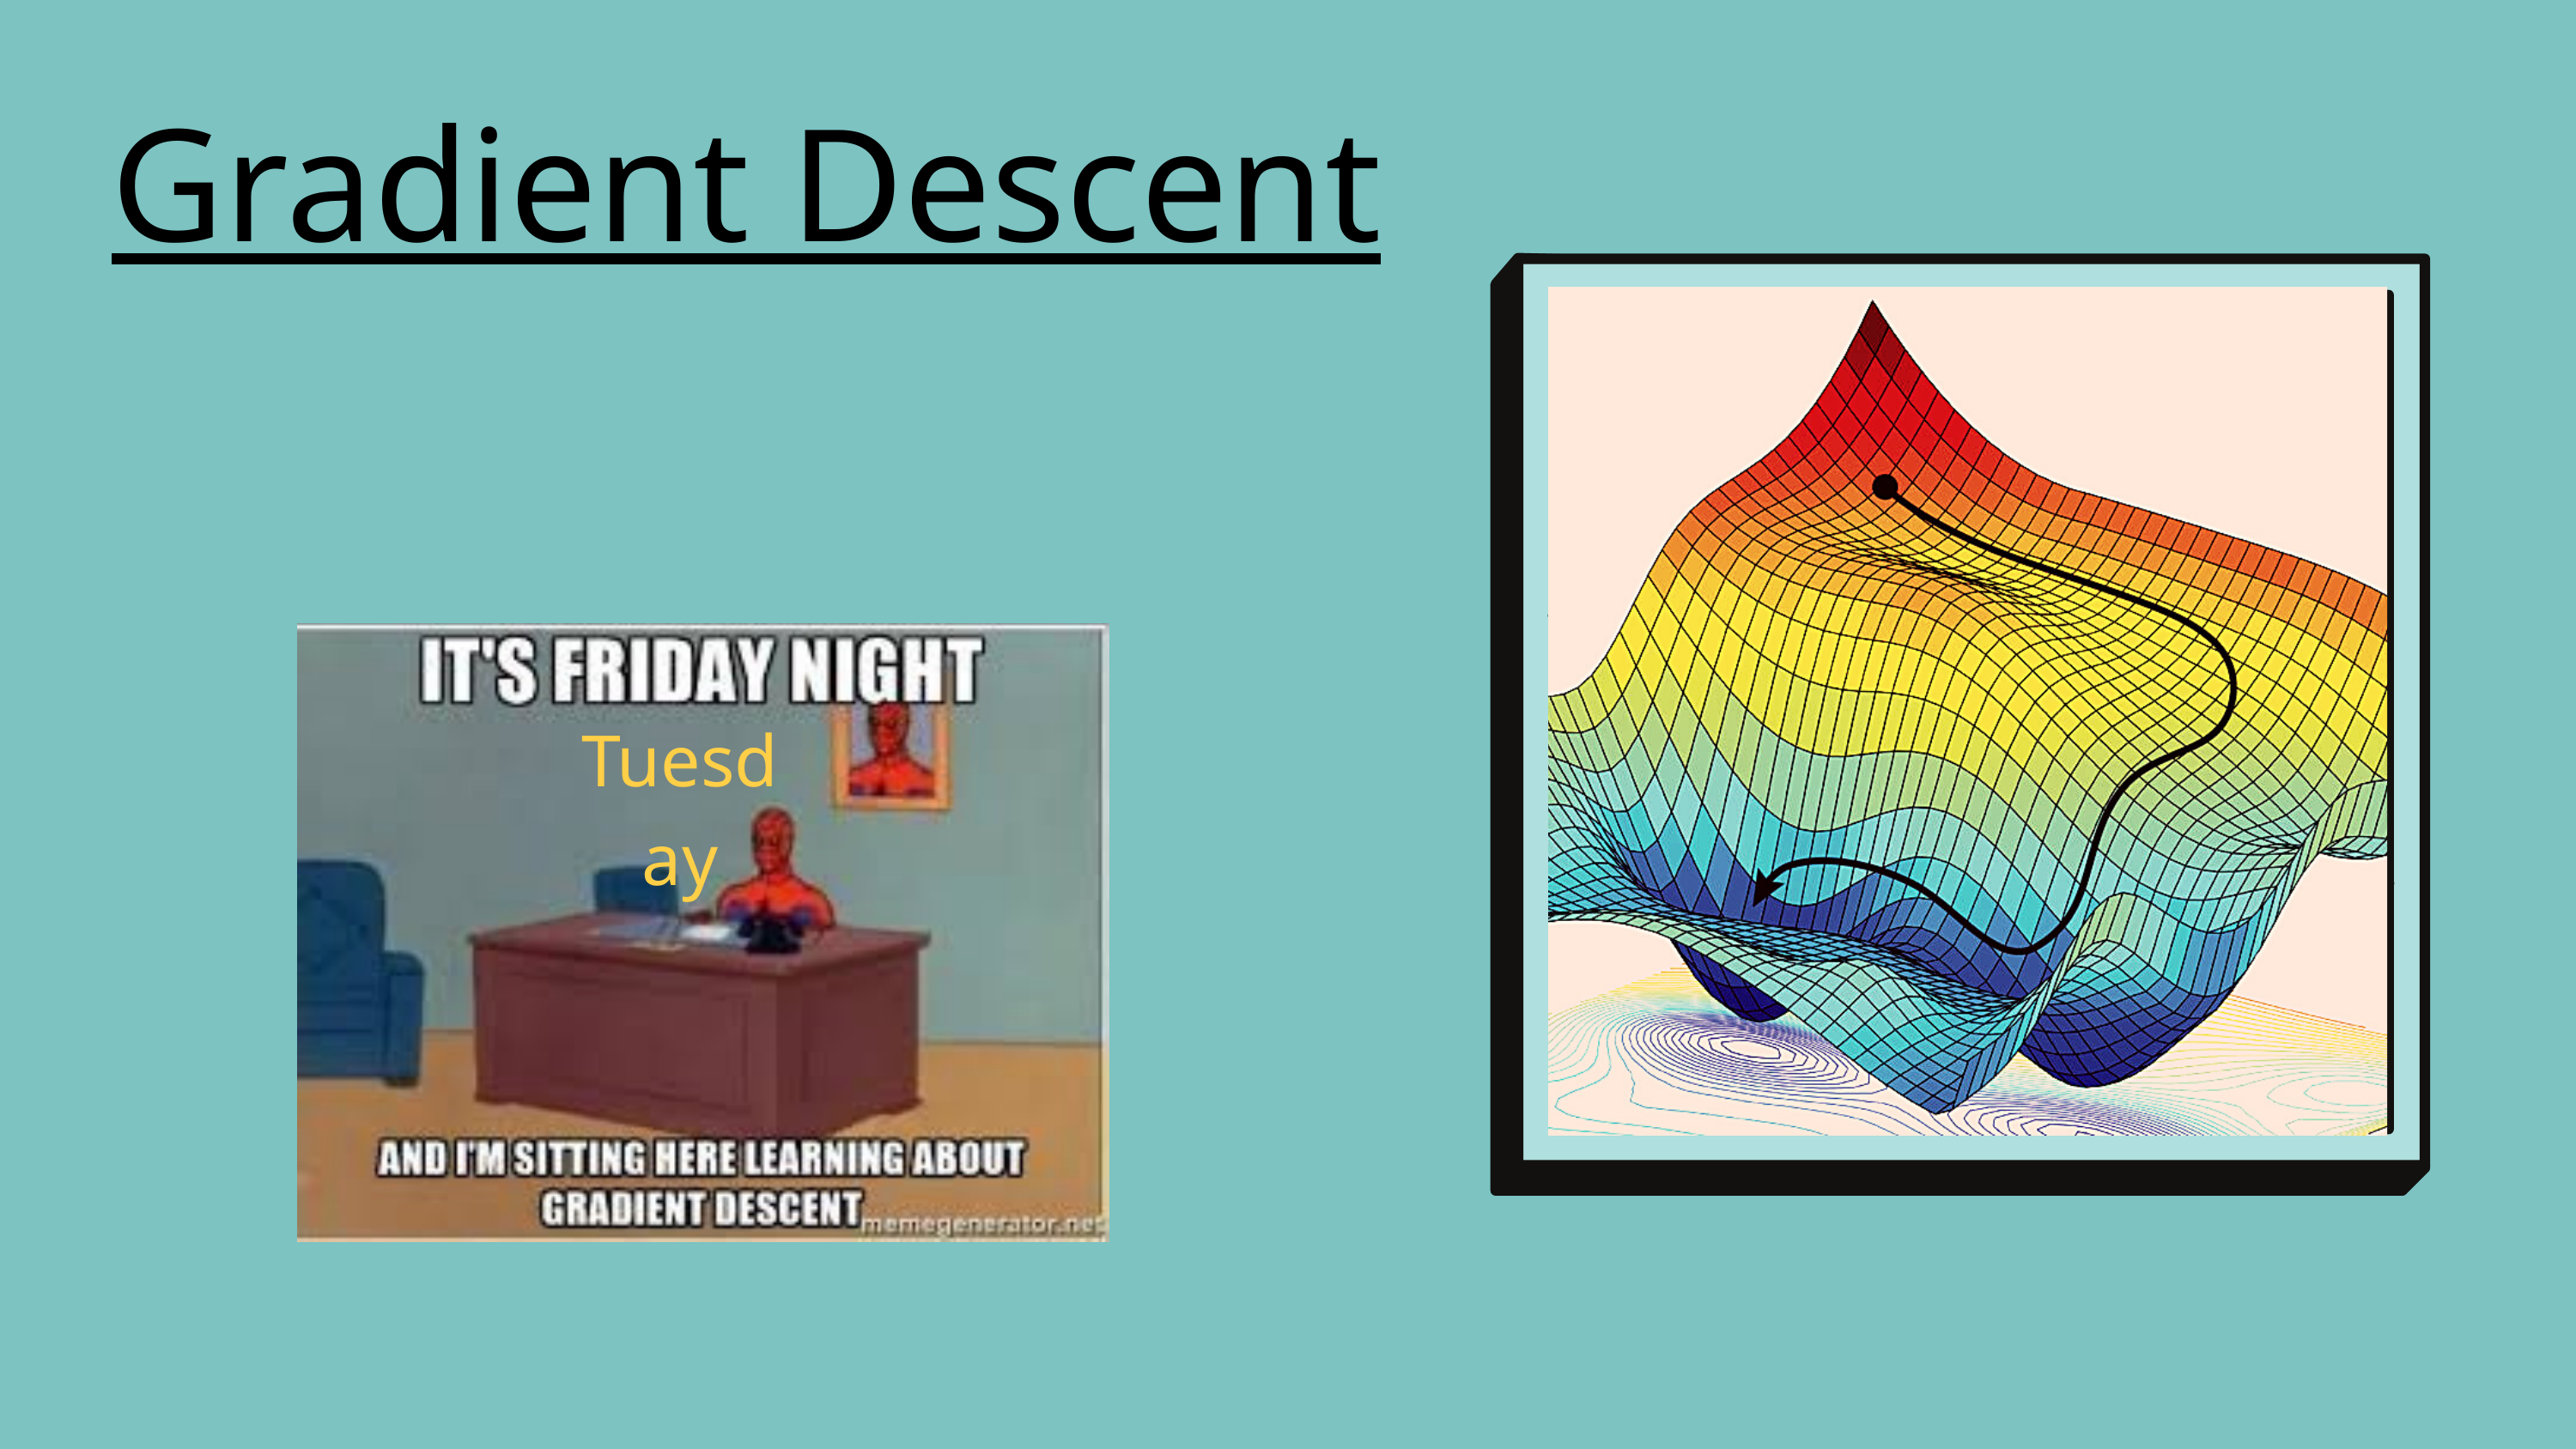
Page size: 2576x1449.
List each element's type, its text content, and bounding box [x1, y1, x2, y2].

text_box Gradient Descent [50, 54, 1443, 273]
picture [1489, 252, 2432, 1197]
picture [297, 623, 1109, 1242]
